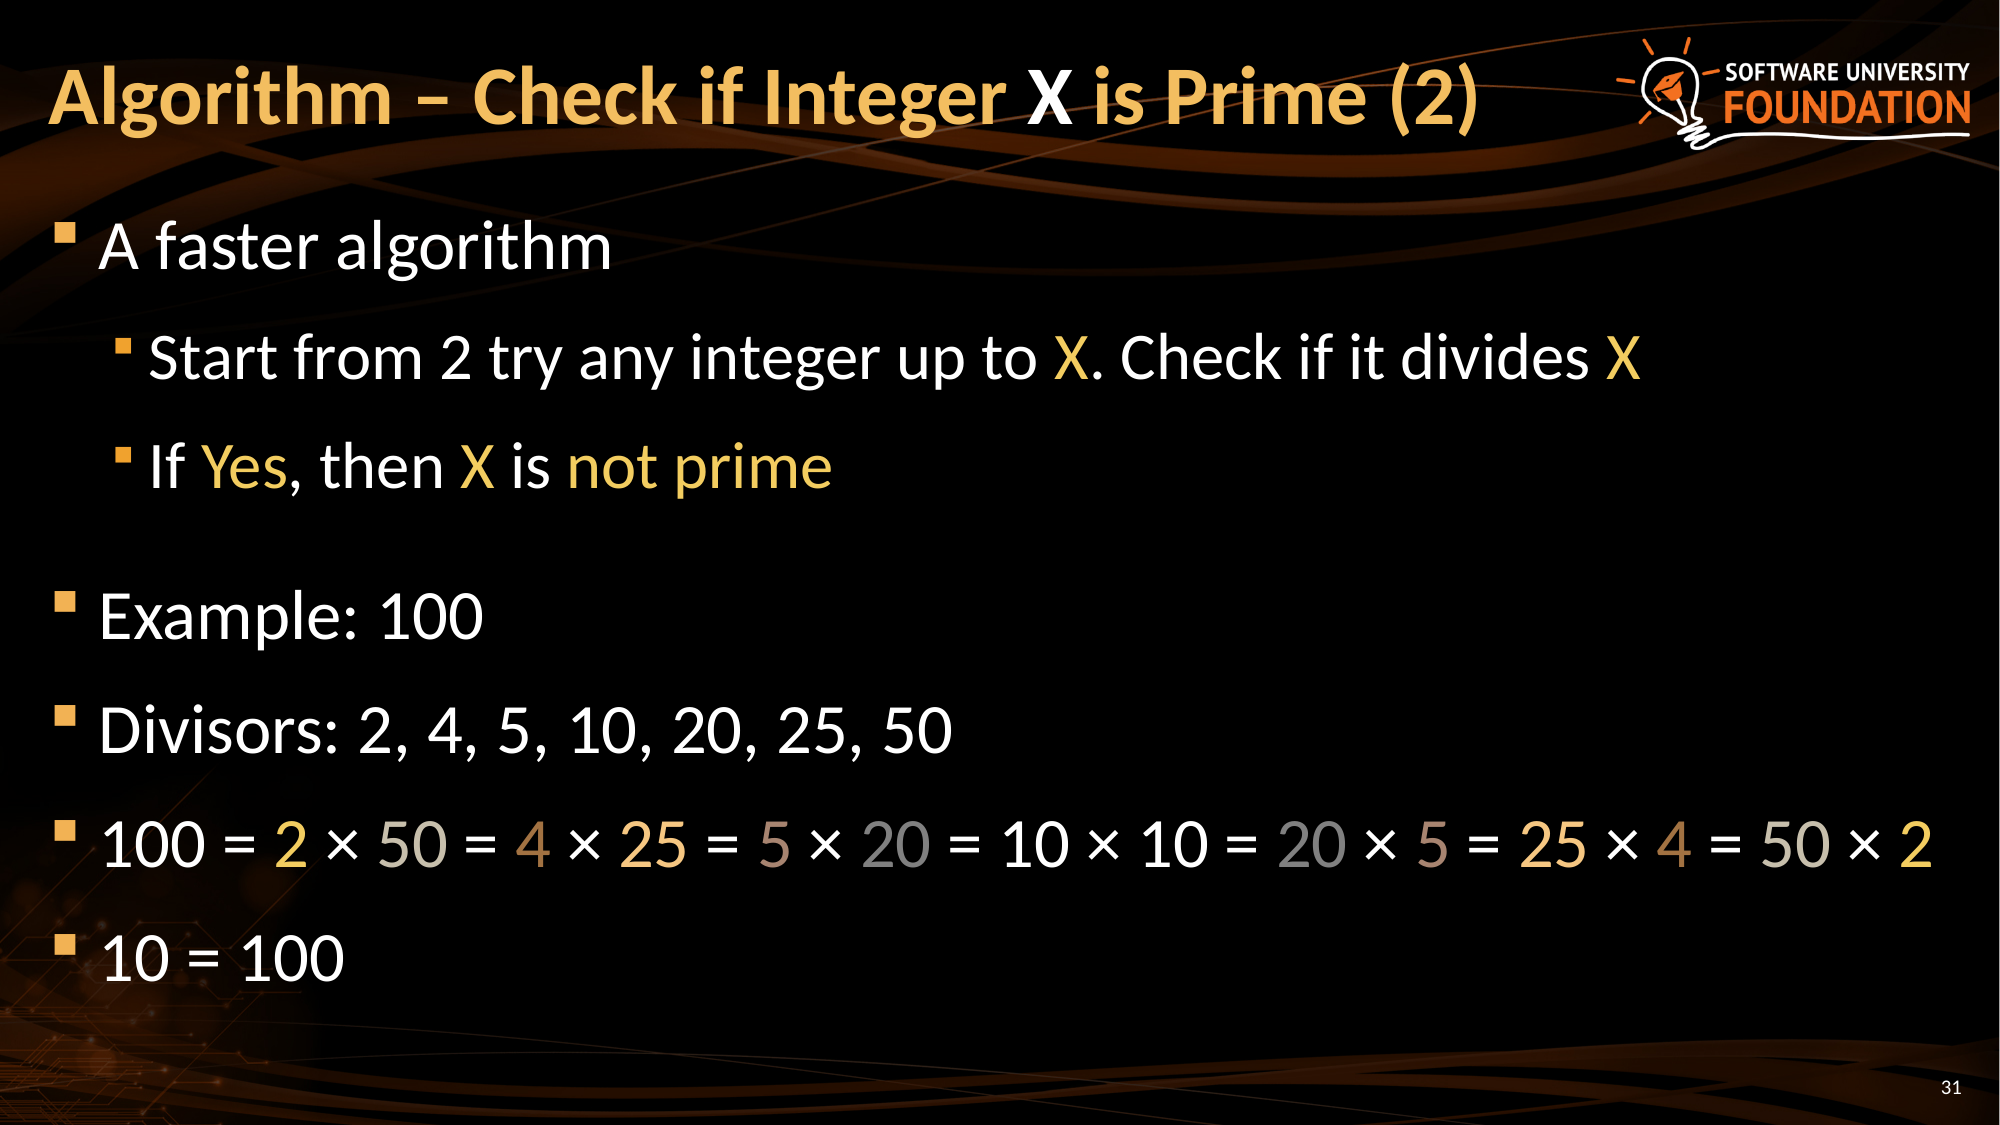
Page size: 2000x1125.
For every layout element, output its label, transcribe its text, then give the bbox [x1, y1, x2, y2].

picture [0, 0, 2000, 1125]
slide_number 31 [1897, 1070, 1968, 1103]
title Algorithm – Check if Integer X is Prime (2) [30, 6, 1602, 189]
